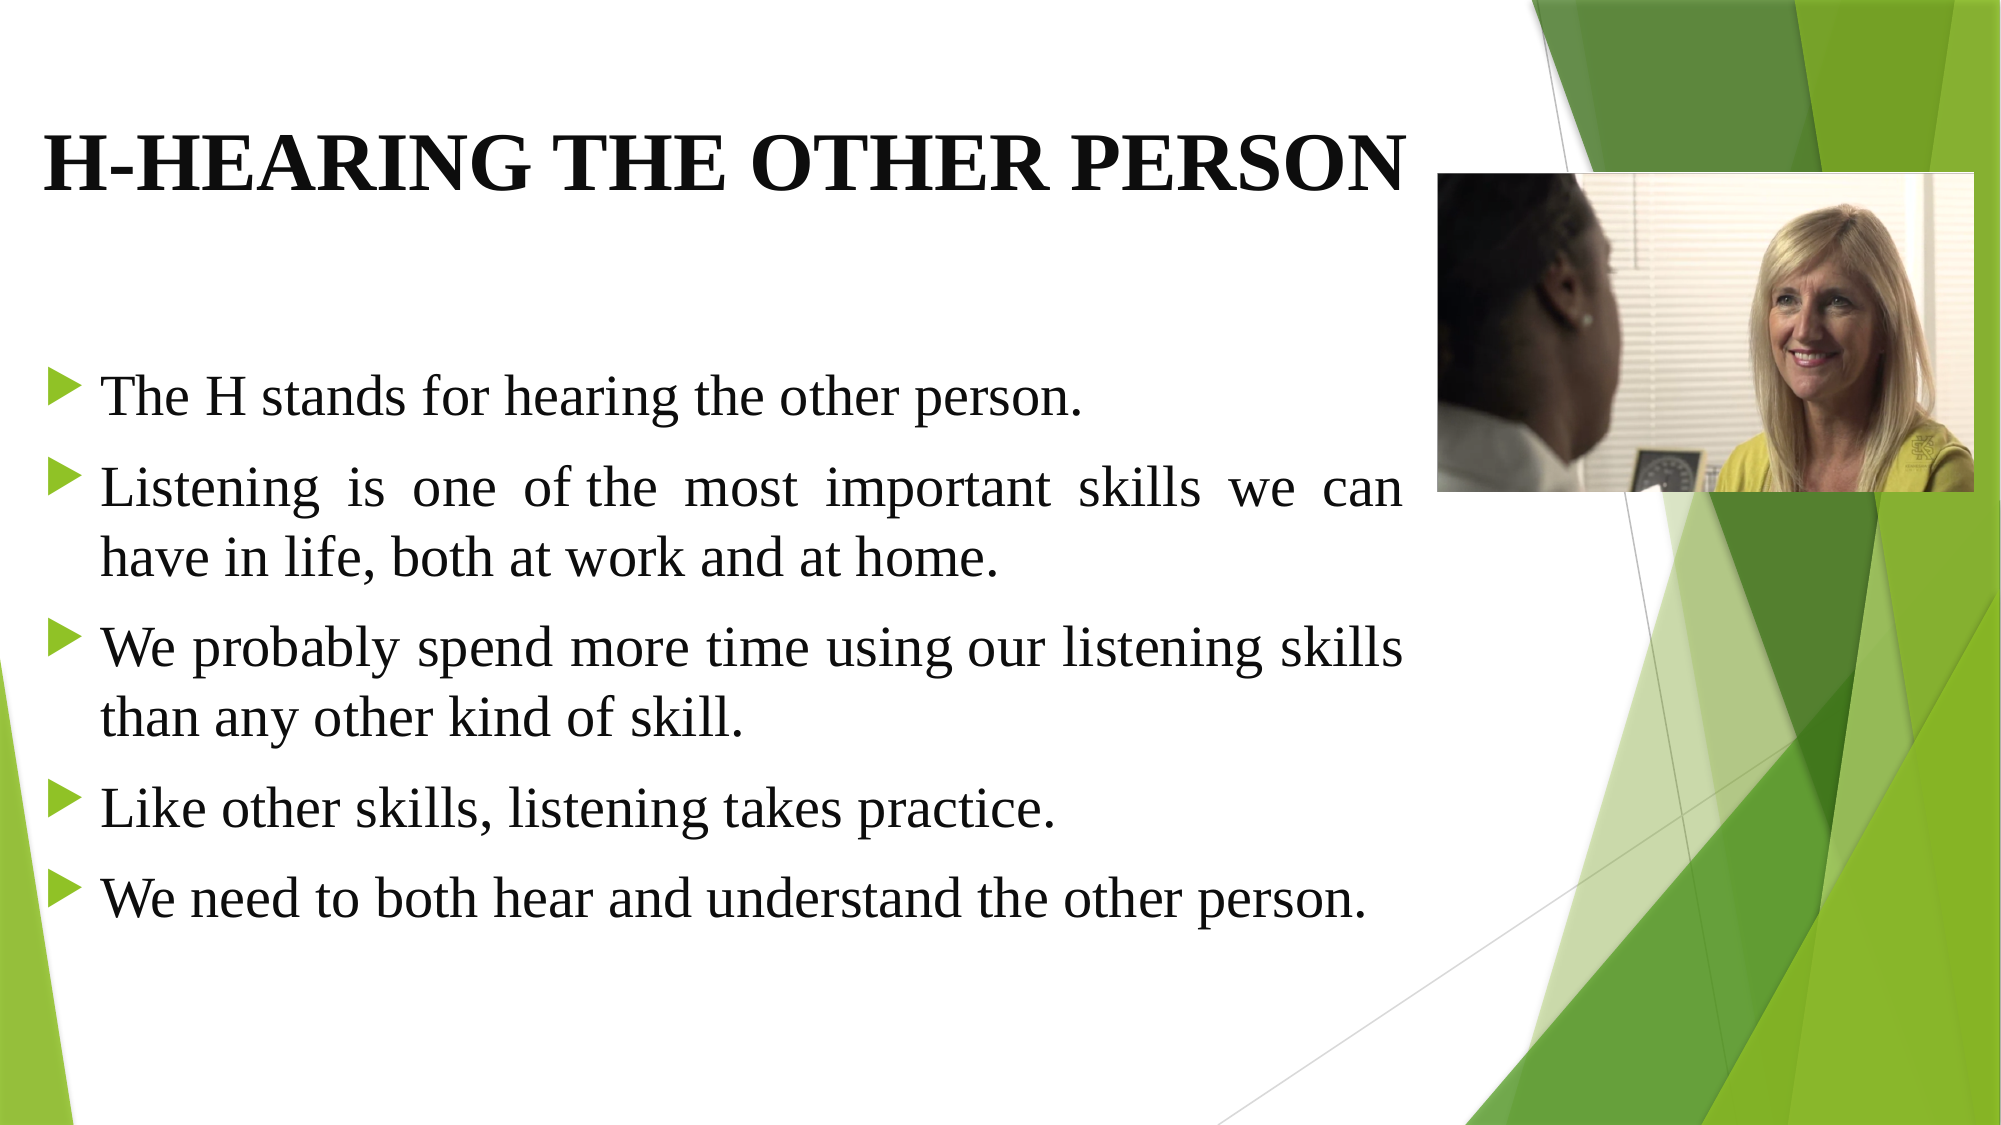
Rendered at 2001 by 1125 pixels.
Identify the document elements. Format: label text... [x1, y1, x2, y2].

list The H stands for hearing the other person. Listening is one of the most important skills we can have in life, both at work and at home. We probably spend more time using our listening skills than any other kind of skill. Like other skills, listening takes practice. We need to both hear and understand the other person. [28, 349, 1420, 1078]
title H-HEARING THE OTHER PERSON [28, 99, 1522, 317]
picture [1436, 172, 1975, 492]
